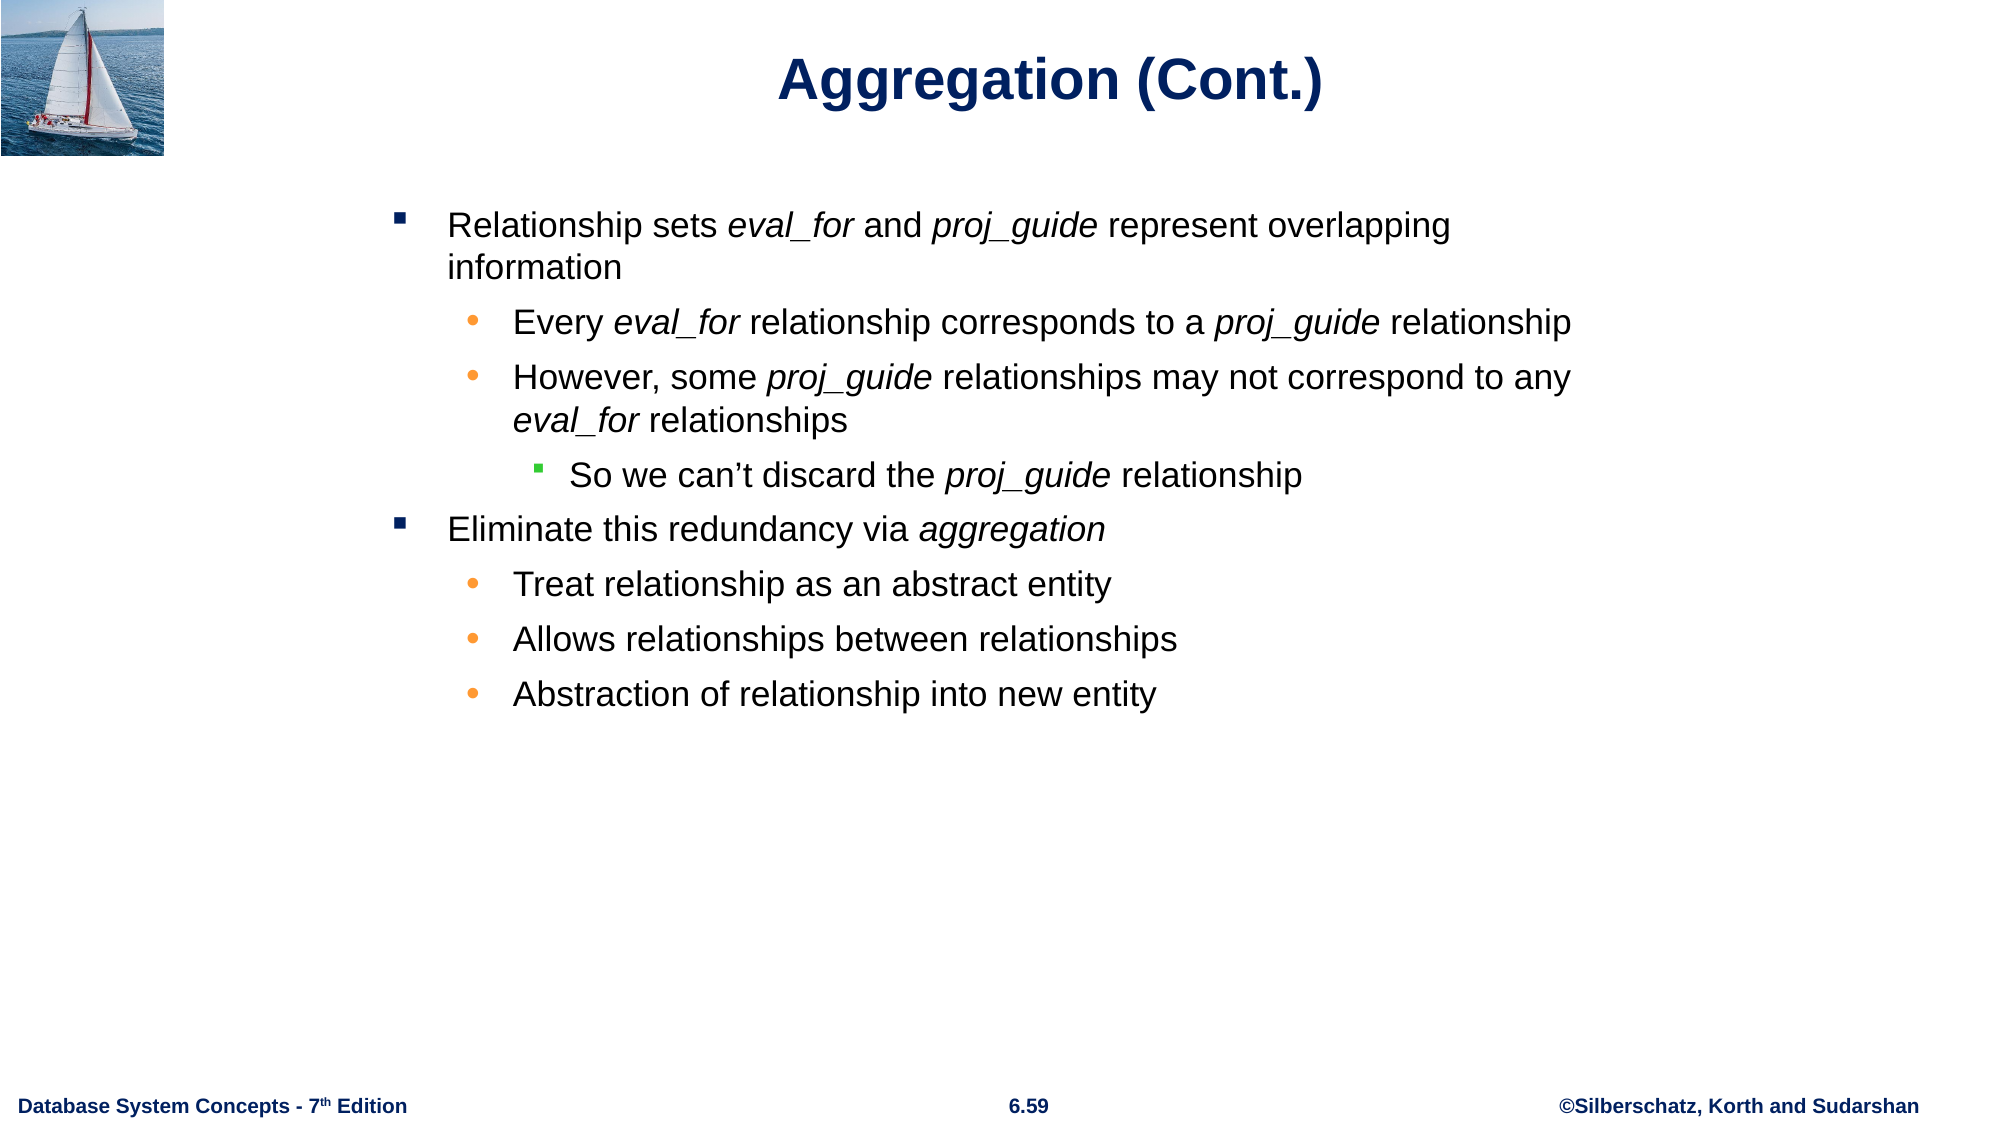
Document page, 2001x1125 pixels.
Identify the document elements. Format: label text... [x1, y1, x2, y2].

title Aggregation (Cont.) [167, 18, 1935, 120]
list Relationship sets eval_for and proj_guide represent overlapping information Every eval_for relationship corresponds to a proj_guide relationship However, some proj_guide relationships may not correspond to any eval_for relationships So we can’t discard the proj_guide relationship Eliminate this redundancy via aggregation Treat relationship as an abstract entity Allows relationships between relationships Abstraction of relationship into new entity [376, 194, 1636, 812]
picture [1, 0, 164, 156]
